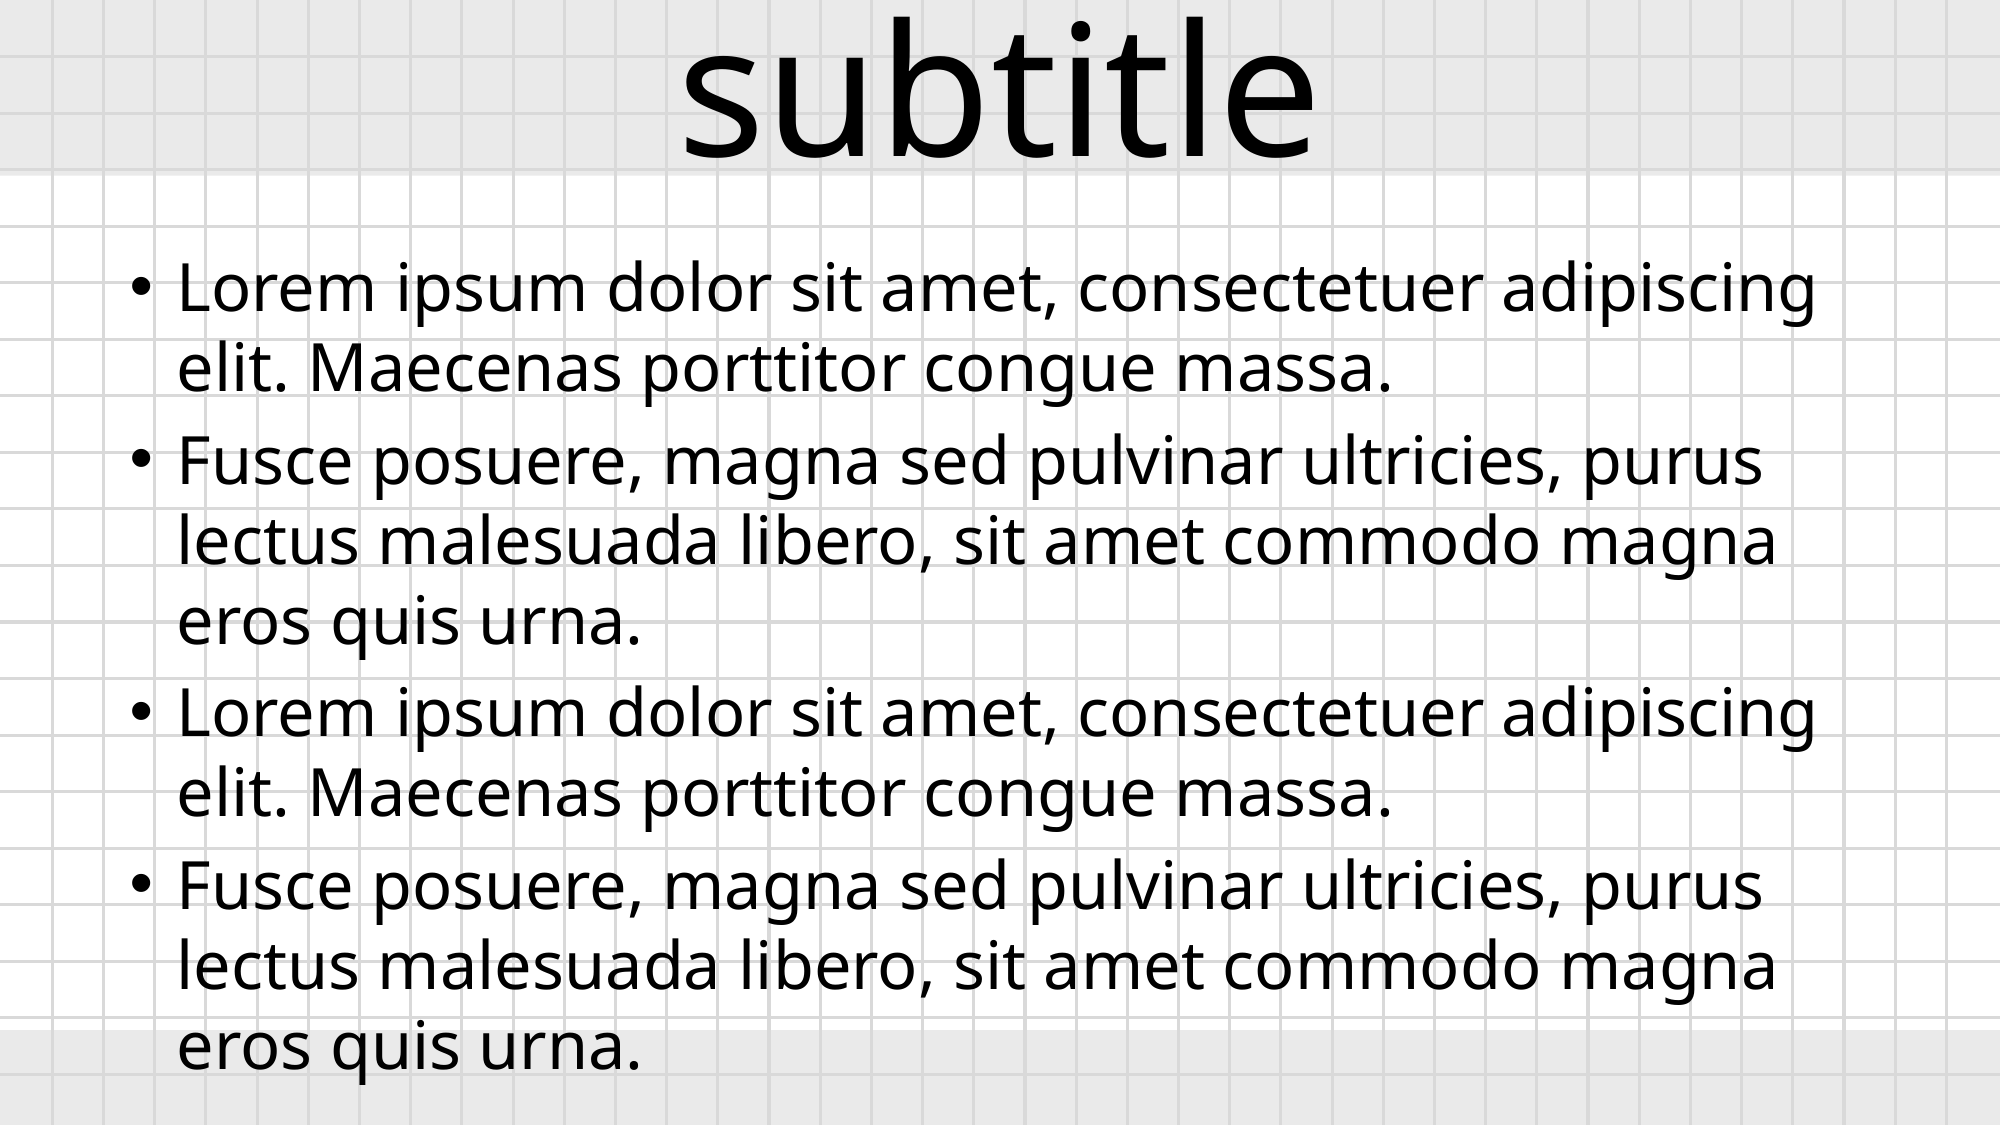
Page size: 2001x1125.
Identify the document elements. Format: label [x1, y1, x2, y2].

text_box [0, 0, 2000, 1125]
